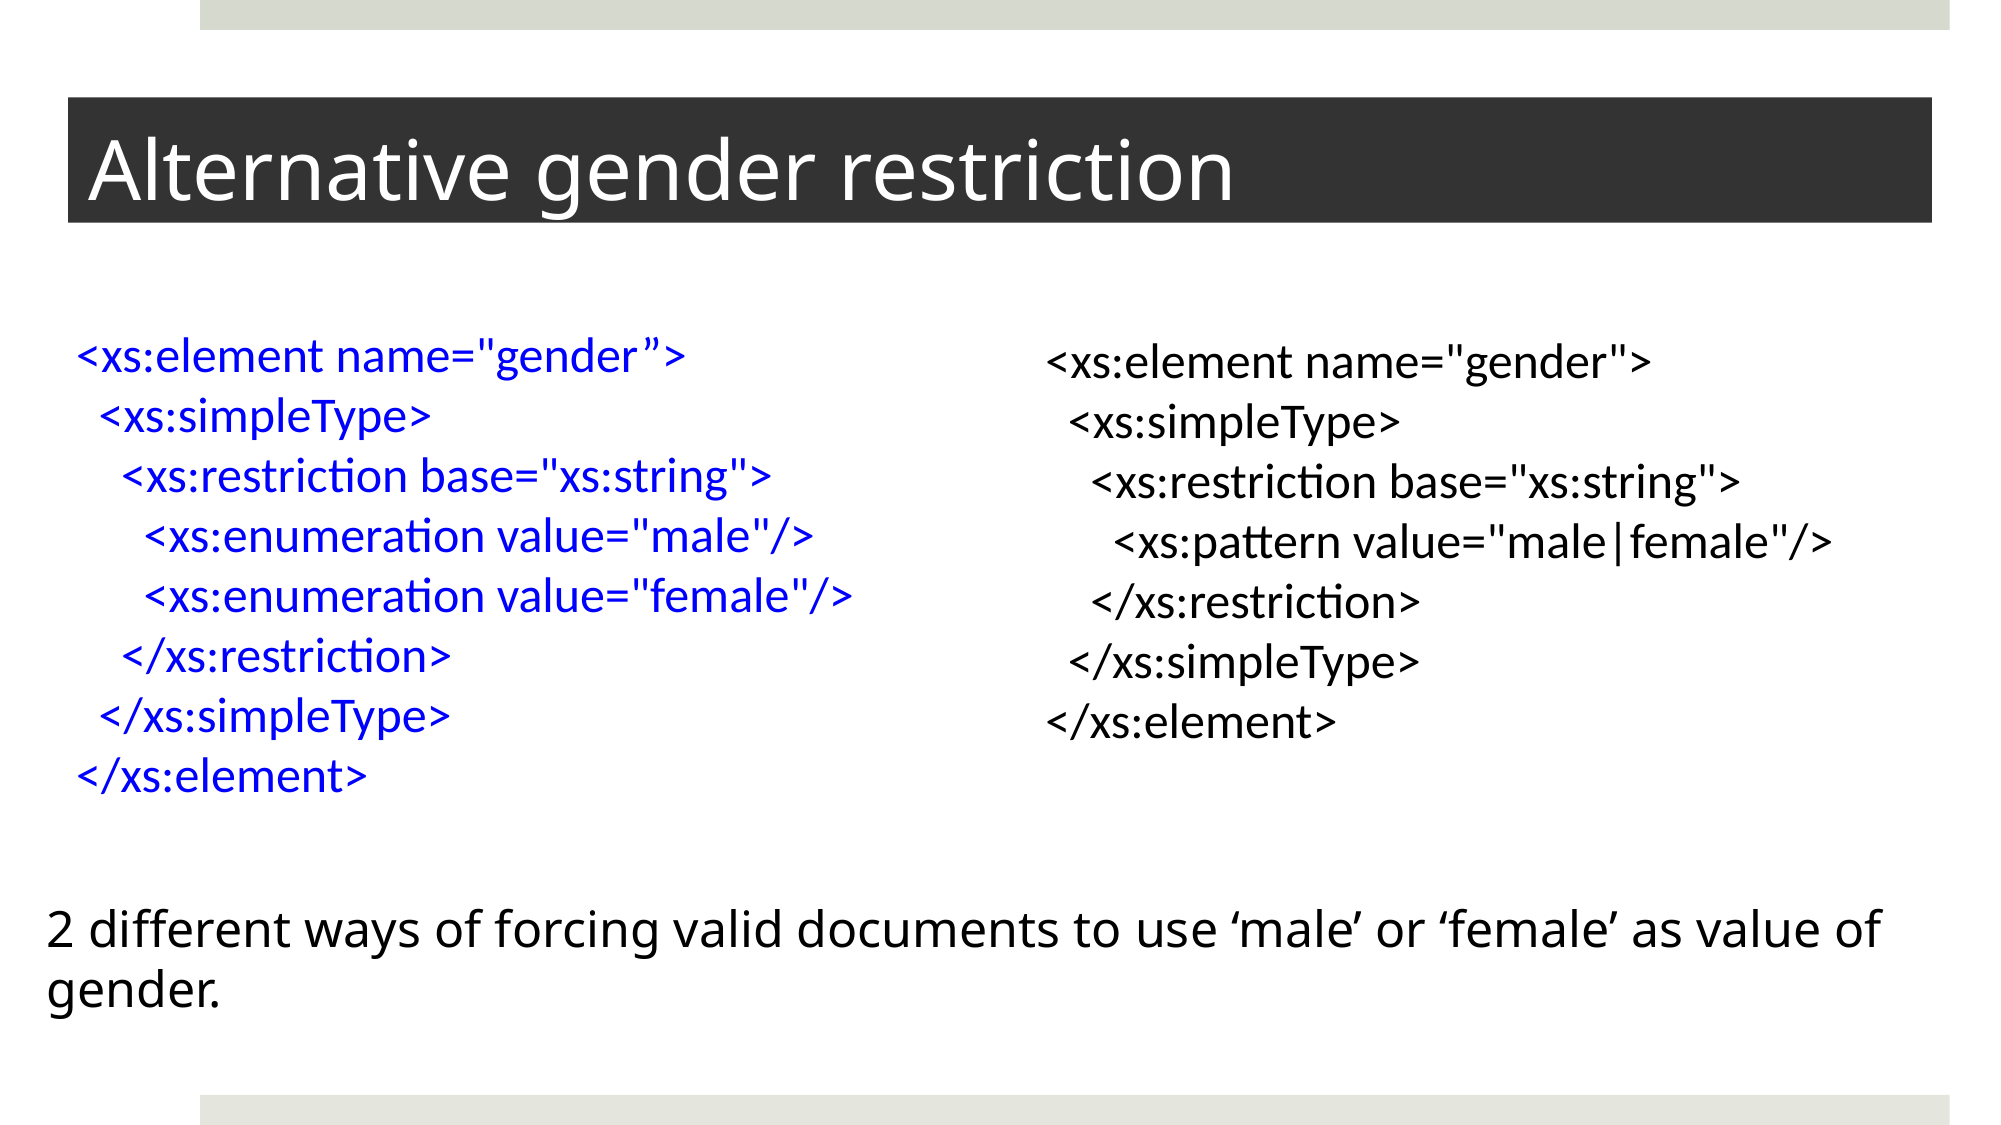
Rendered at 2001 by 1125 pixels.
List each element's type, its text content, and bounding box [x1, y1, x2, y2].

text_box 2 different ways of forcing valid documents to use ‘male’ or ‘female’ as value of gender. [32, 890, 1932, 1026]
text_box <xs:element name="gender”> <xs:simpleType> <xs:restriction base="xs:string"> <xs:enumeration value="male"/> <xs:enumeration value="female"/> </xs:restriction> </xs:simpleType> </xs:element> [56, 234, 1126, 890]
title Alternative gender restriction [68, 97, 1932, 223]
list <xs:element name="gender"> <xs:simpleType> <xs:restriction base="xs:string"> <xs:pattern value="male|female"/> </xs:restriction> </xs:simpleType> </xs:element> [1126, 308, 2000, 817]
